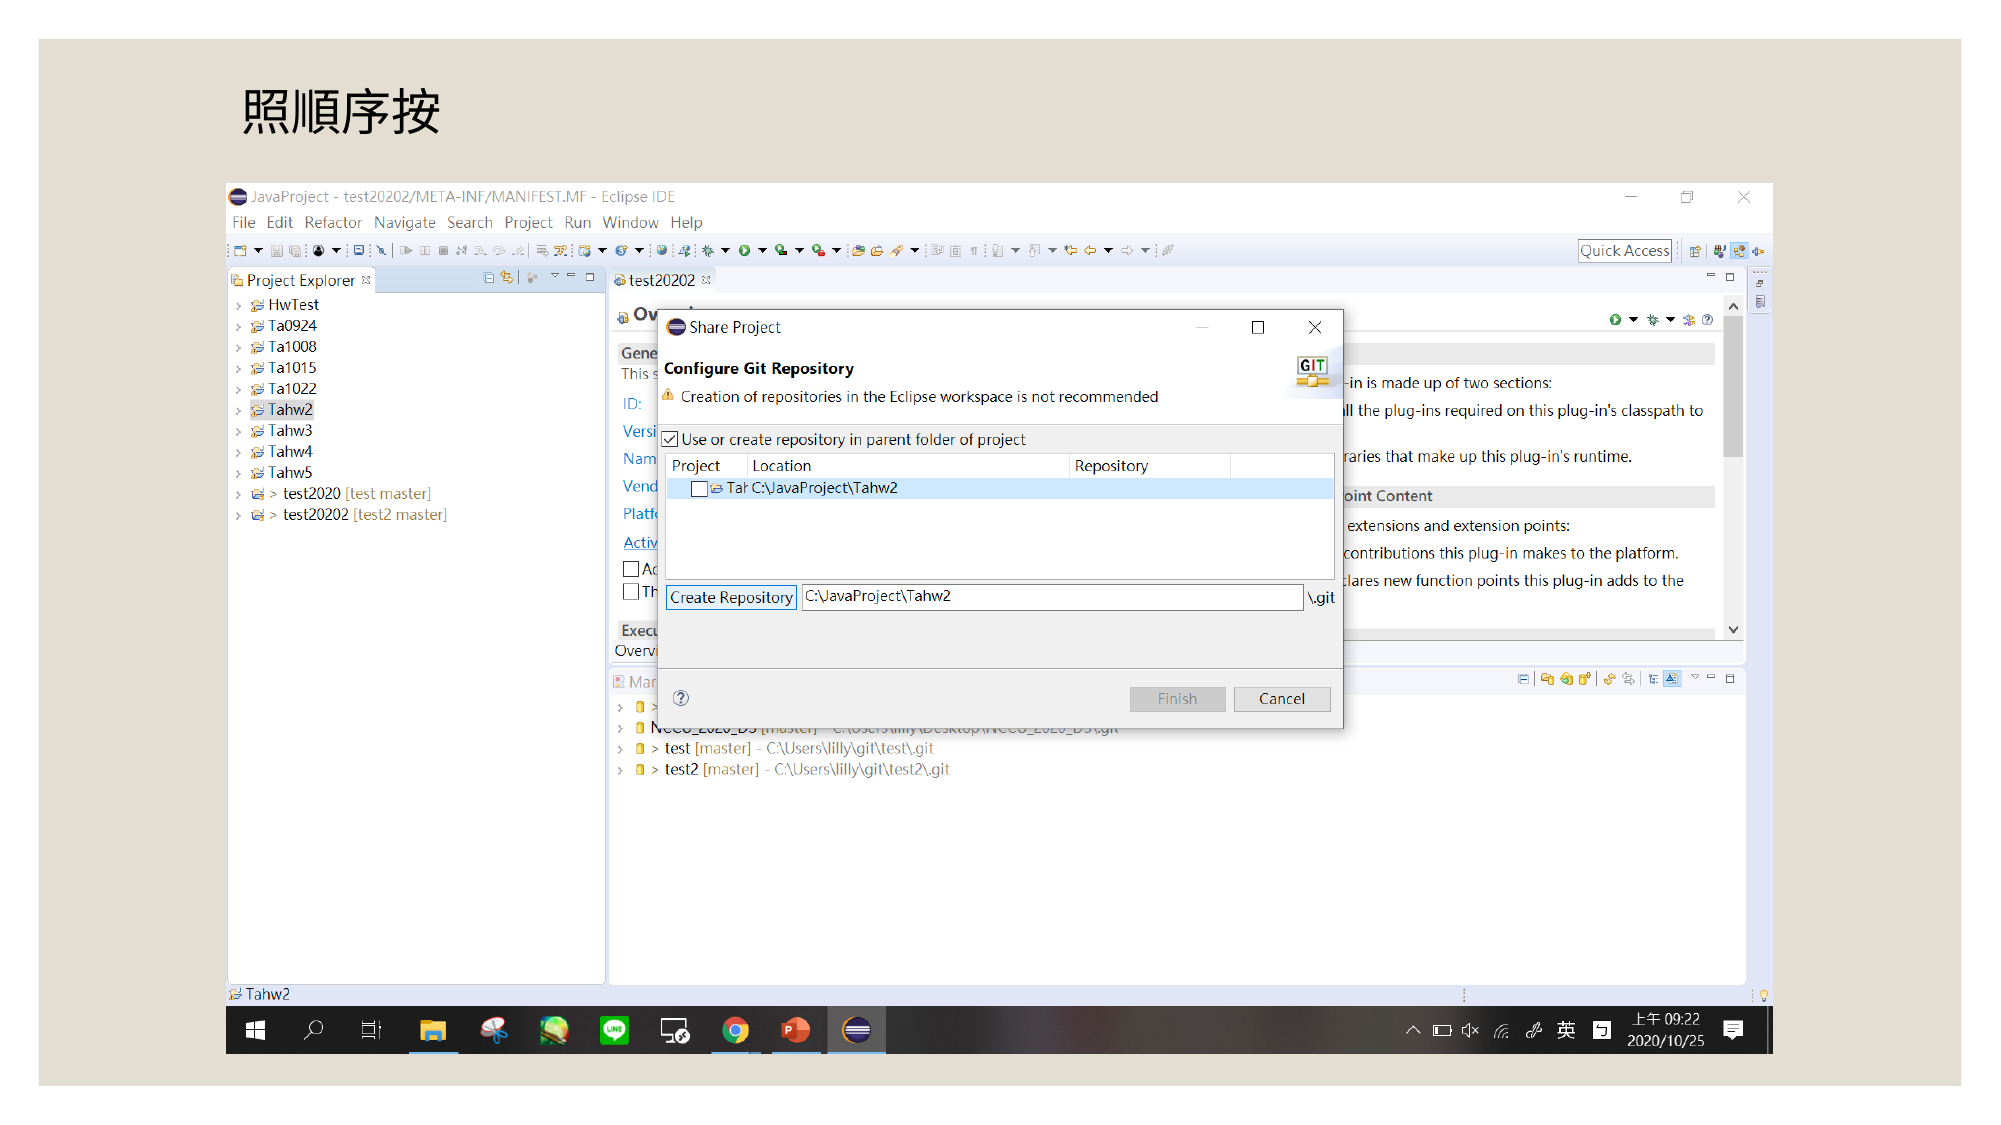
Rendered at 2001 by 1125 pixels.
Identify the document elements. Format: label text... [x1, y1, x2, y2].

picture [226, 183, 1773, 1054]
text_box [666, 456, 846, 665]
text_box 照順序按 [226, 73, 1693, 148]
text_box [720, 376, 752, 420]
